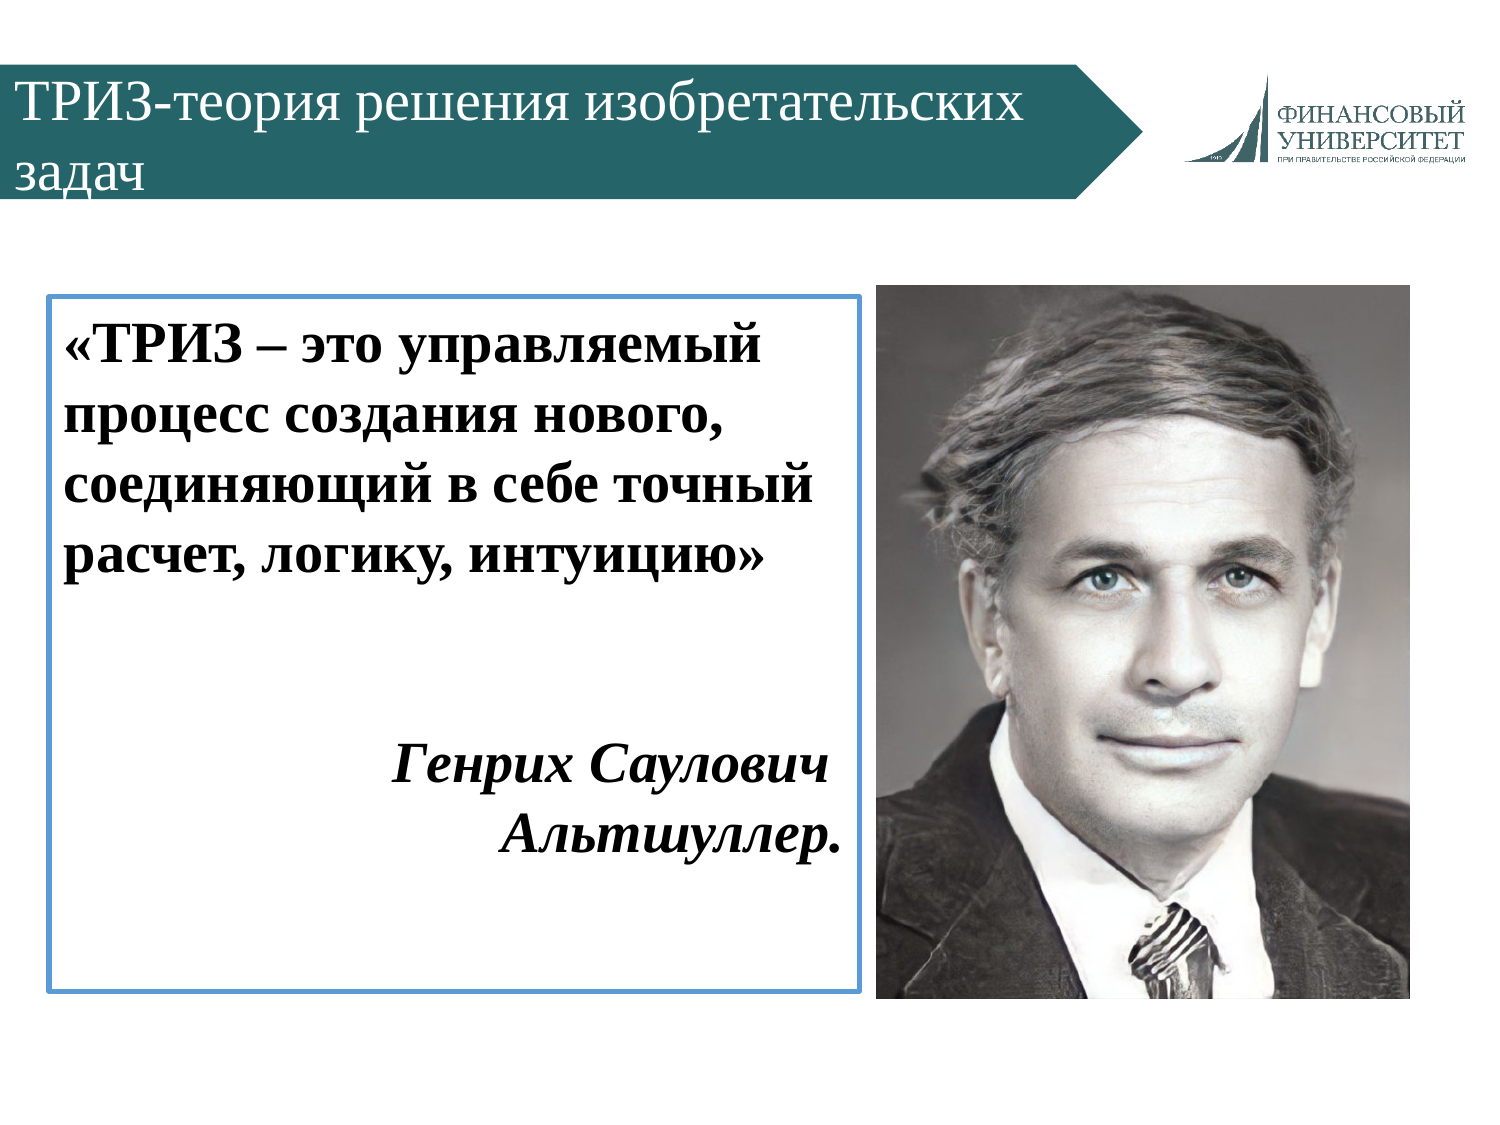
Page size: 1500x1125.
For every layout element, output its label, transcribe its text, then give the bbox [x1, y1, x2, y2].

picture [1182, 70, 1466, 171]
text_box «ТРИЗ – это управляемый процесс создания нового, соединяющий в себе точный расчет, логику, интуицию» Генрих Саулович Альтшуллер. [49, 296, 860, 992]
text_box ТРИЗ-теория решения изобретательских задач [0, 63, 1145, 201]
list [875, 285, 1410, 999]
